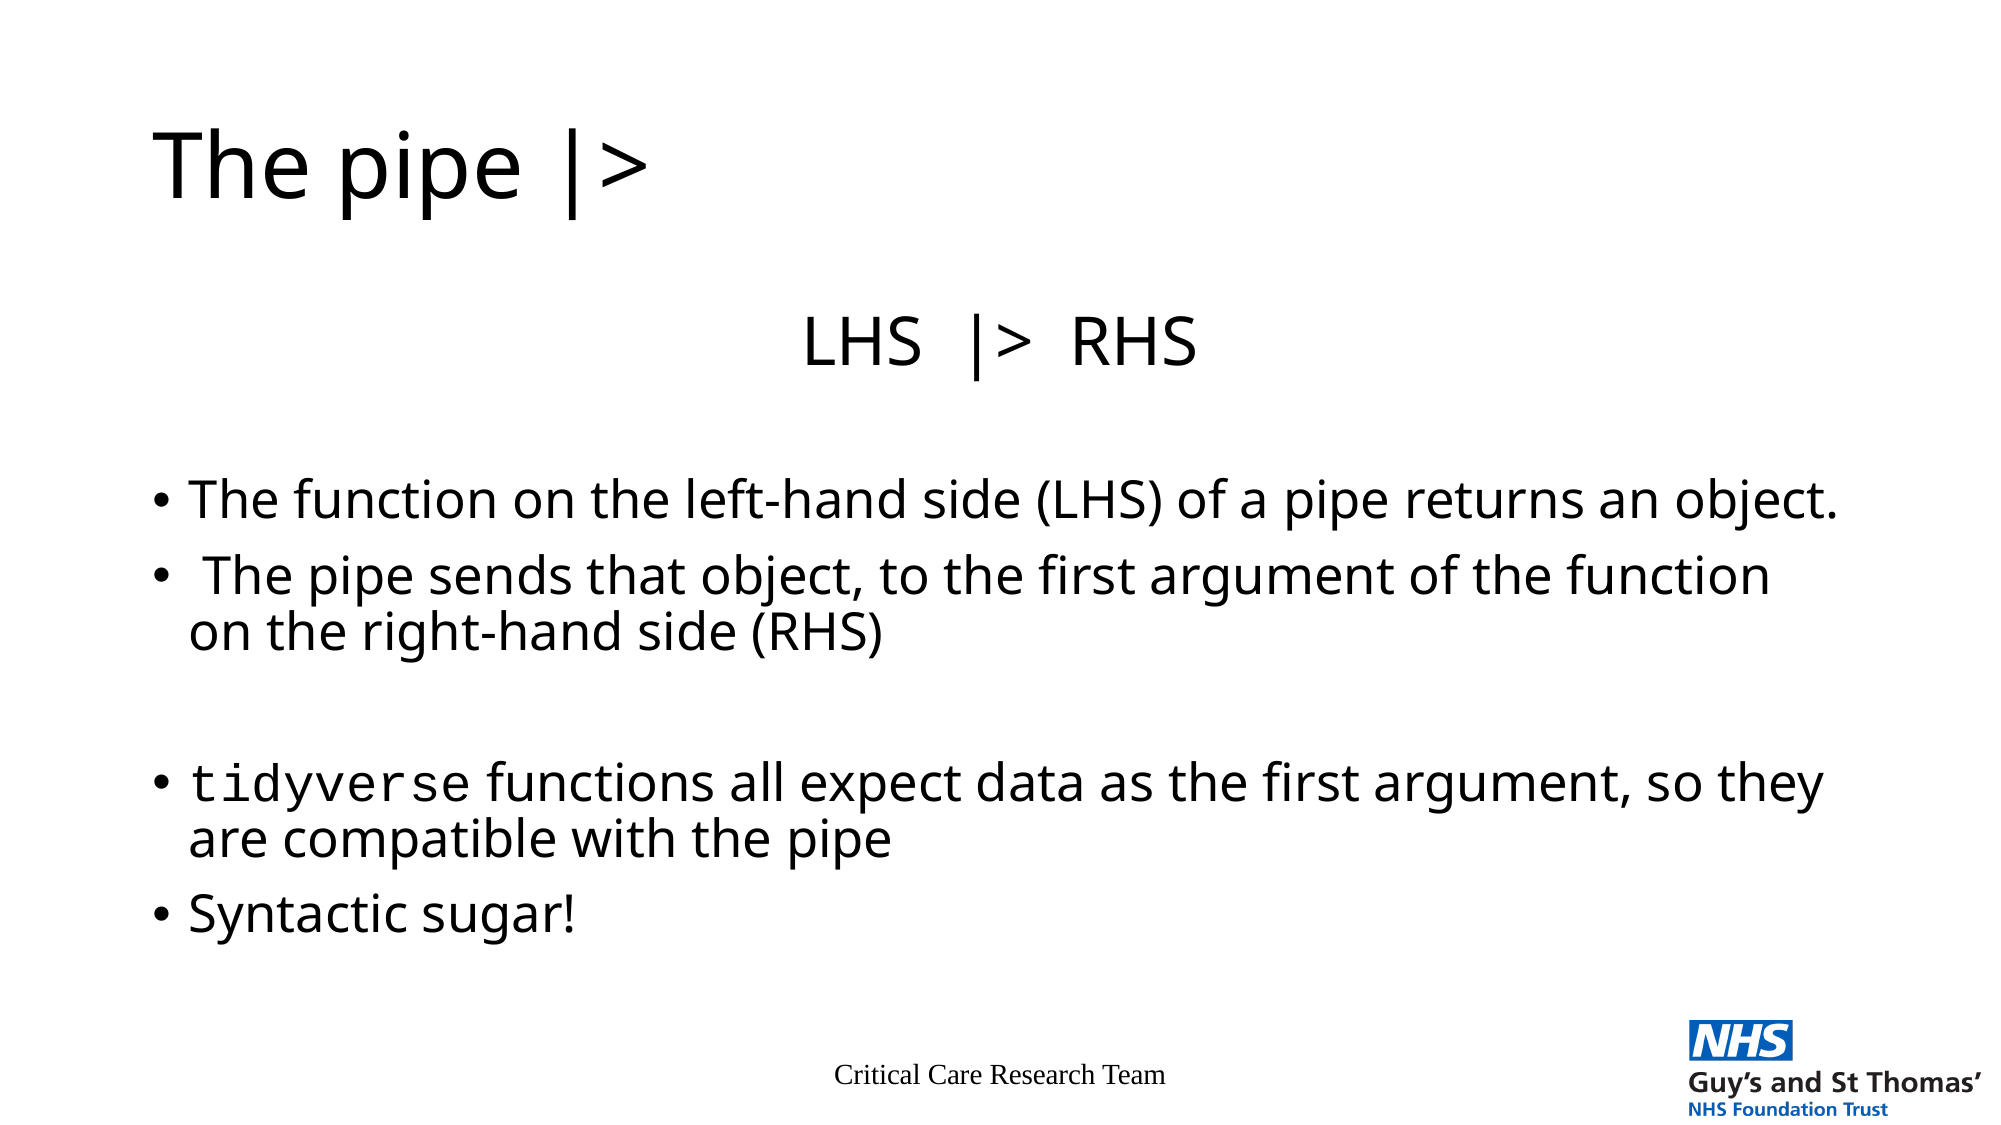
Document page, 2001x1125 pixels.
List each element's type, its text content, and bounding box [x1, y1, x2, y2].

list LHS |> RHS The function on the left-hand side (LHS) of a pipe returns an object. The pipe sends that object, to the first argument of the function on the right-hand side (RHS) tidyverse functions all expect data as the first argument, so they are compatible with the pipe Syntactic sugar! [137, 299, 1863, 1014]
title The pipe |> [137, 59, 1863, 278]
picture [1688, 1019, 1982, 1116]
footer Critical Care Research Team [662, 1042, 1338, 1103]
